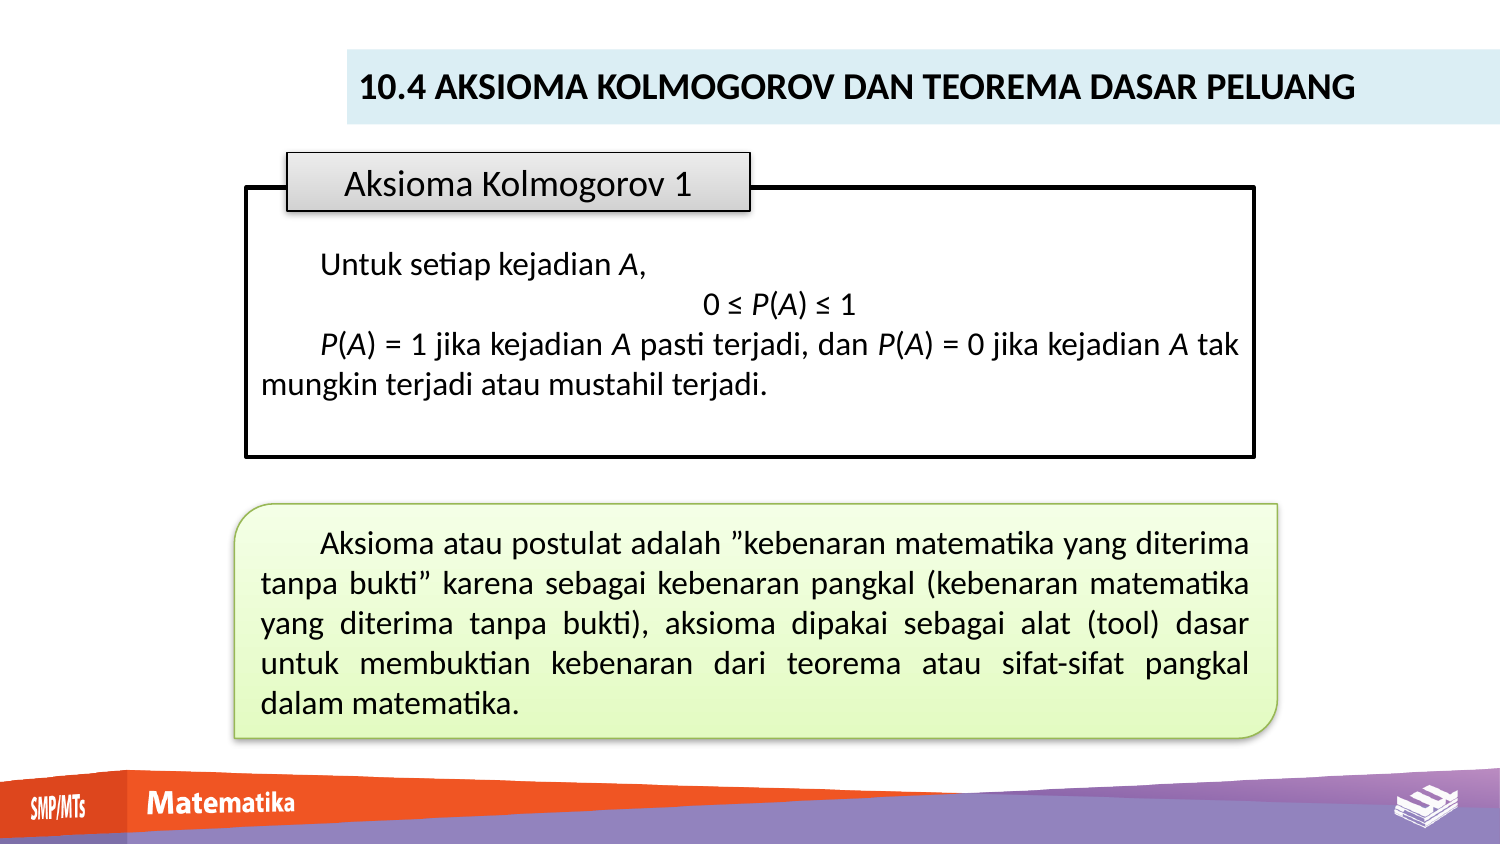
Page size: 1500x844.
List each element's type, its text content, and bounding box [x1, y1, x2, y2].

text_box Aksioma atau postulat adalah ”kebenaran matematika yang diterima tanpa bukti” karena sebagai kebenaran pangkal (kebenaran matematika yang diterima tanpa bukti), aksioma dipakai sebagai alat (tool) dasar untuk membuktian kebenaran dari teorema atau sifat-sifat pangkal dalam matematika. [233, 503, 1279, 740]
picture [0, 768, 1500, 844]
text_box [245, 152, 1255, 458]
text_box 10.4 AKSIOMA KOLMOGOROV DAN TEOREMA DASAR PELUANG [347, 49, 1500, 125]
